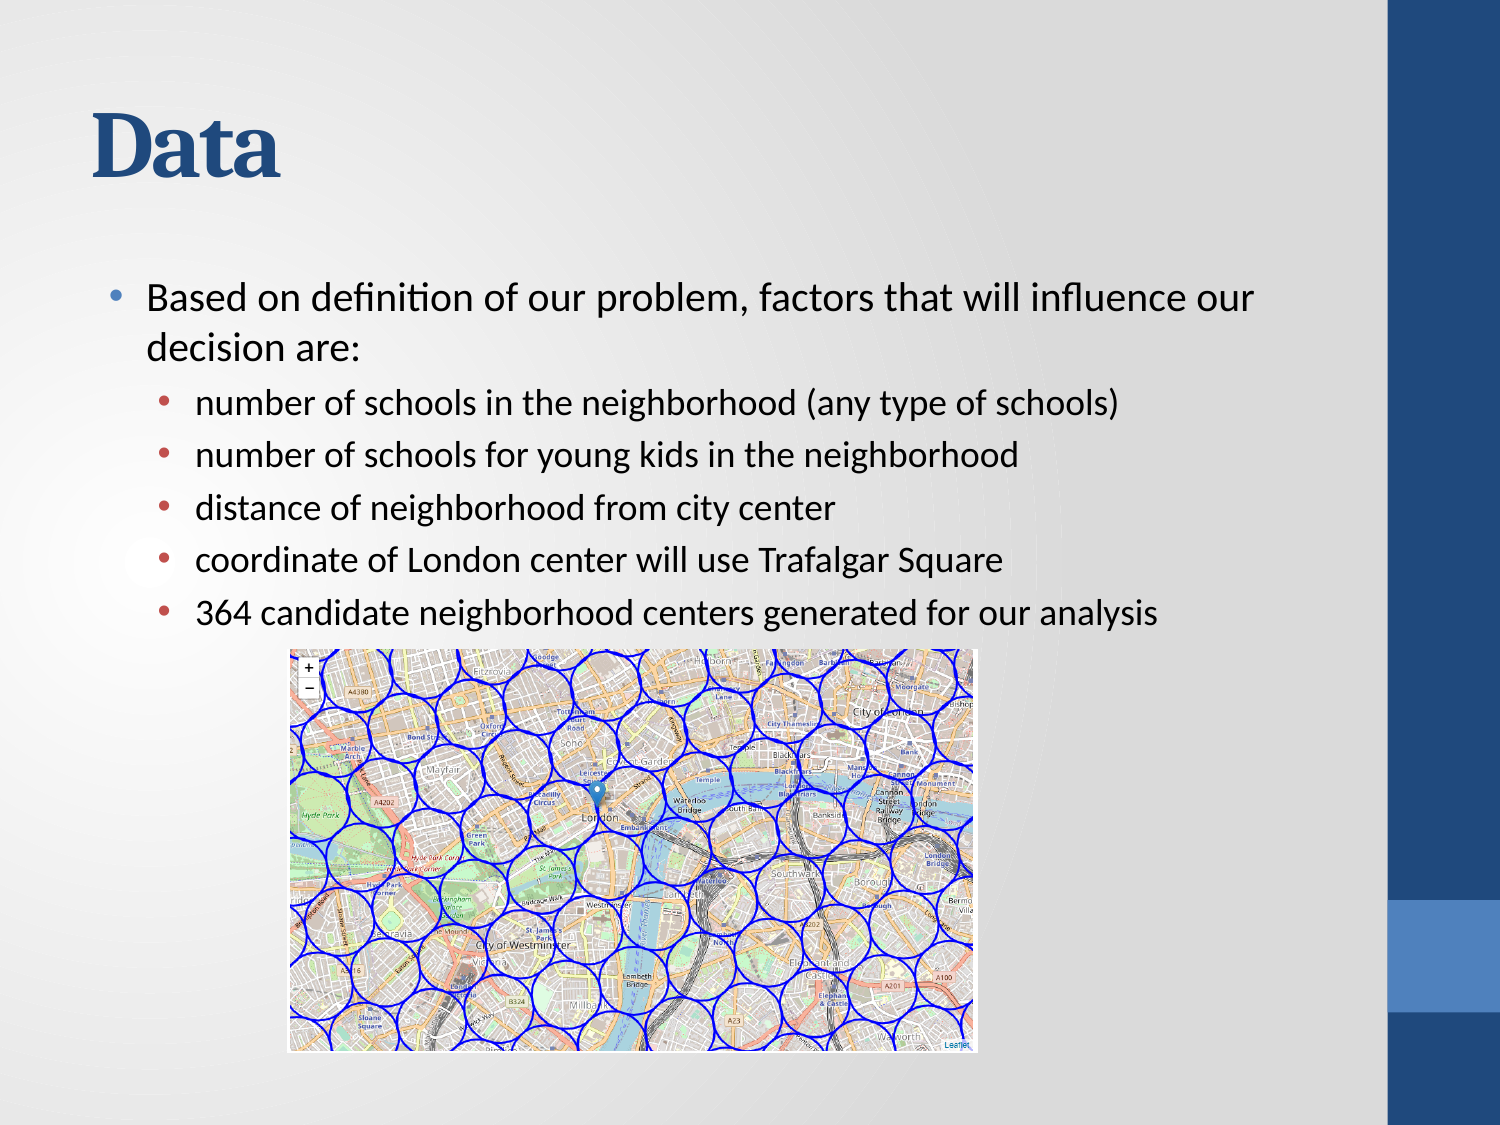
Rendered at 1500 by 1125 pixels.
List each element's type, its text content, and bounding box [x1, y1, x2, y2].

picture [286, 649, 979, 1054]
title Data [75, 45, 1325, 233]
list Based on definition of our problem, factors that will influence our decision are: number of schools in the neighborhood (any type of schools) number of schools for young kids in the neighborhood distance of neighborhood from city center coordinate of London center will use Trafalgar Square 364 candidate neighborhood centers generated for our analysis [75, 262, 1325, 1050]
